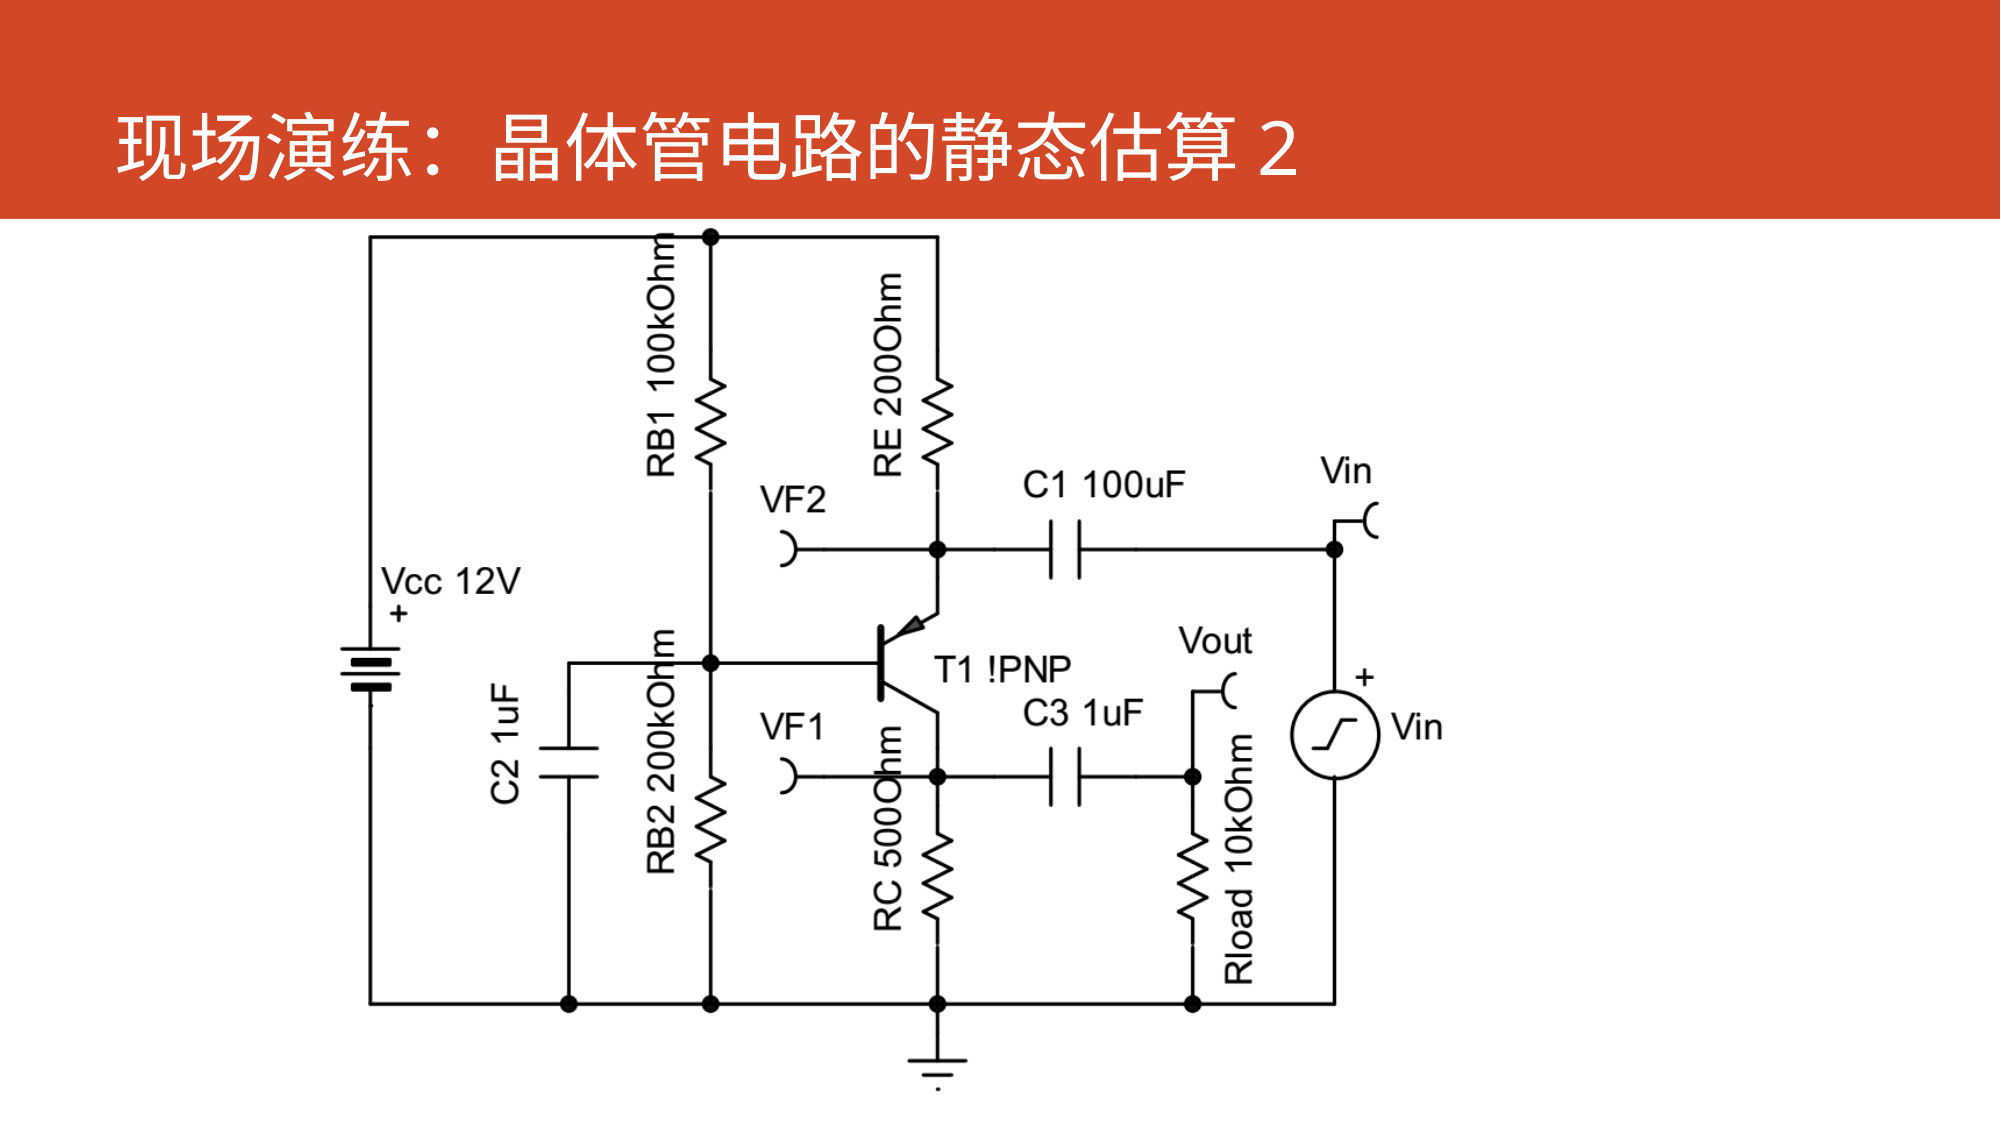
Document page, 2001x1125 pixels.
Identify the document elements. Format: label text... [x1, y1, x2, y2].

picture [315, 219, 1462, 1097]
title 现场演练：晶体管电路的静态估算2 [99, 0, 1863, 199]
